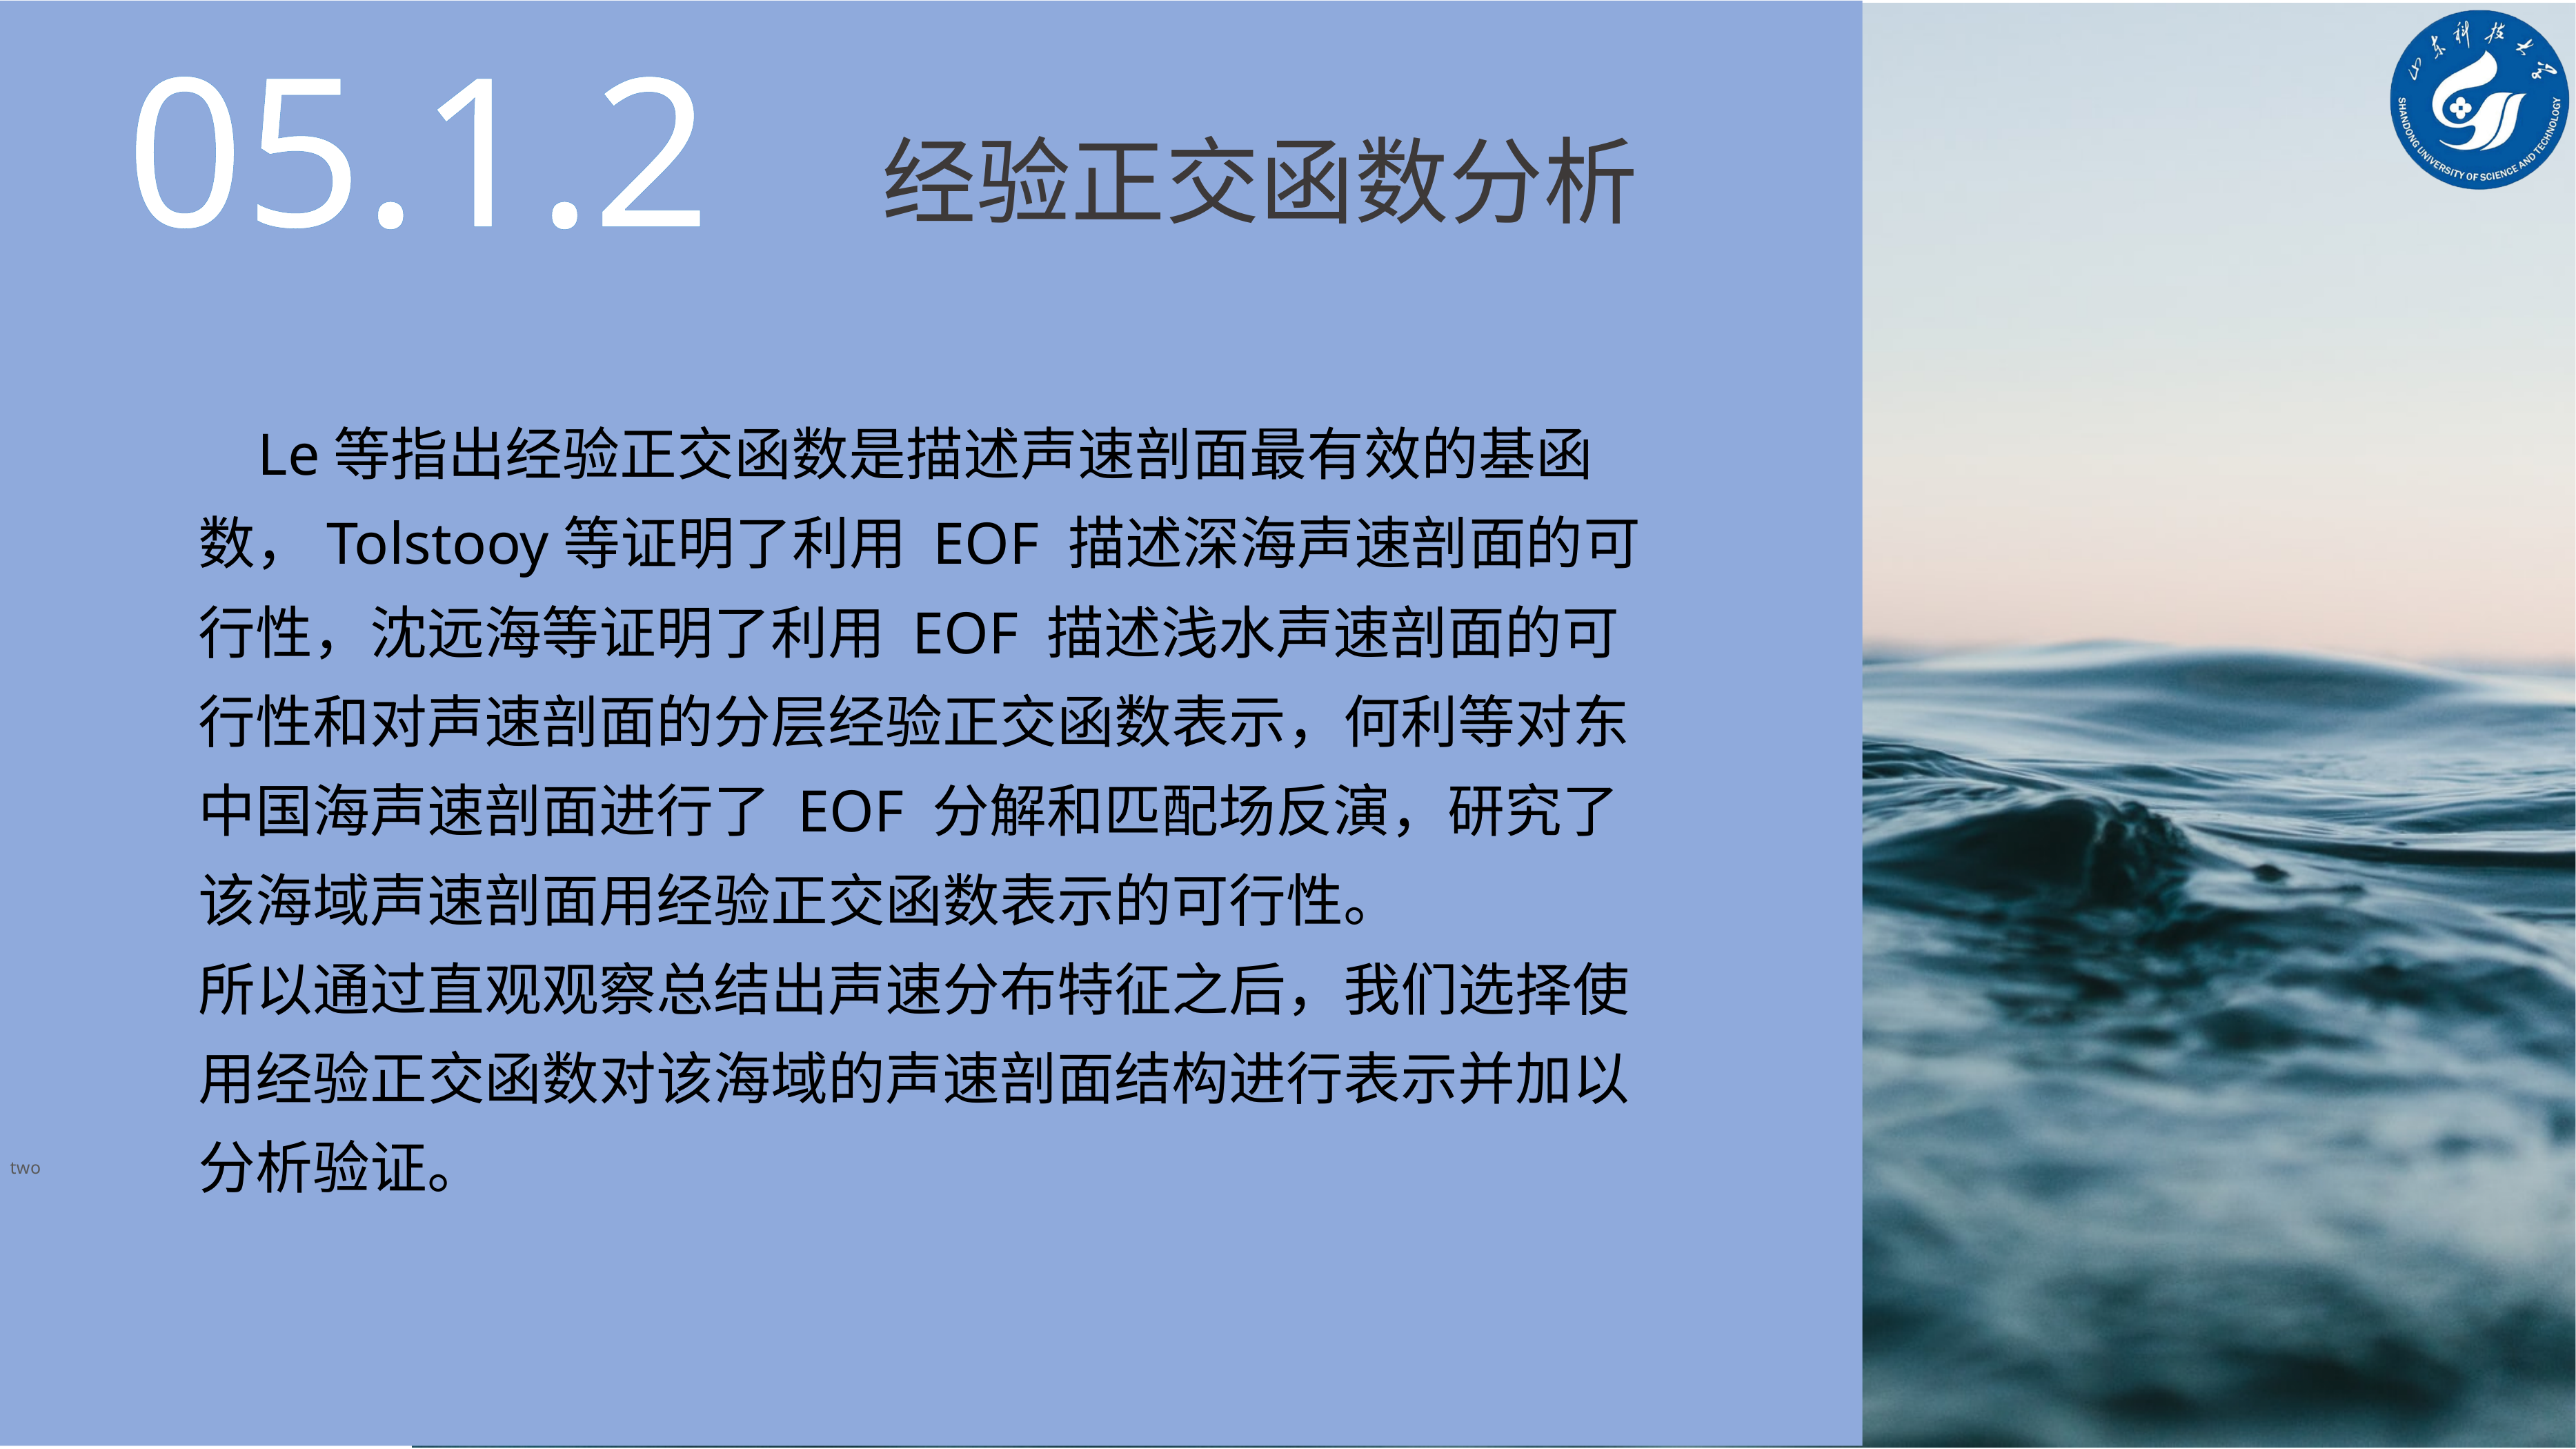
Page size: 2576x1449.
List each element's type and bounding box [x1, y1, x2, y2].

text_box [0, 0, 1863, 1446]
picture [412, 1, 2576, 1448]
